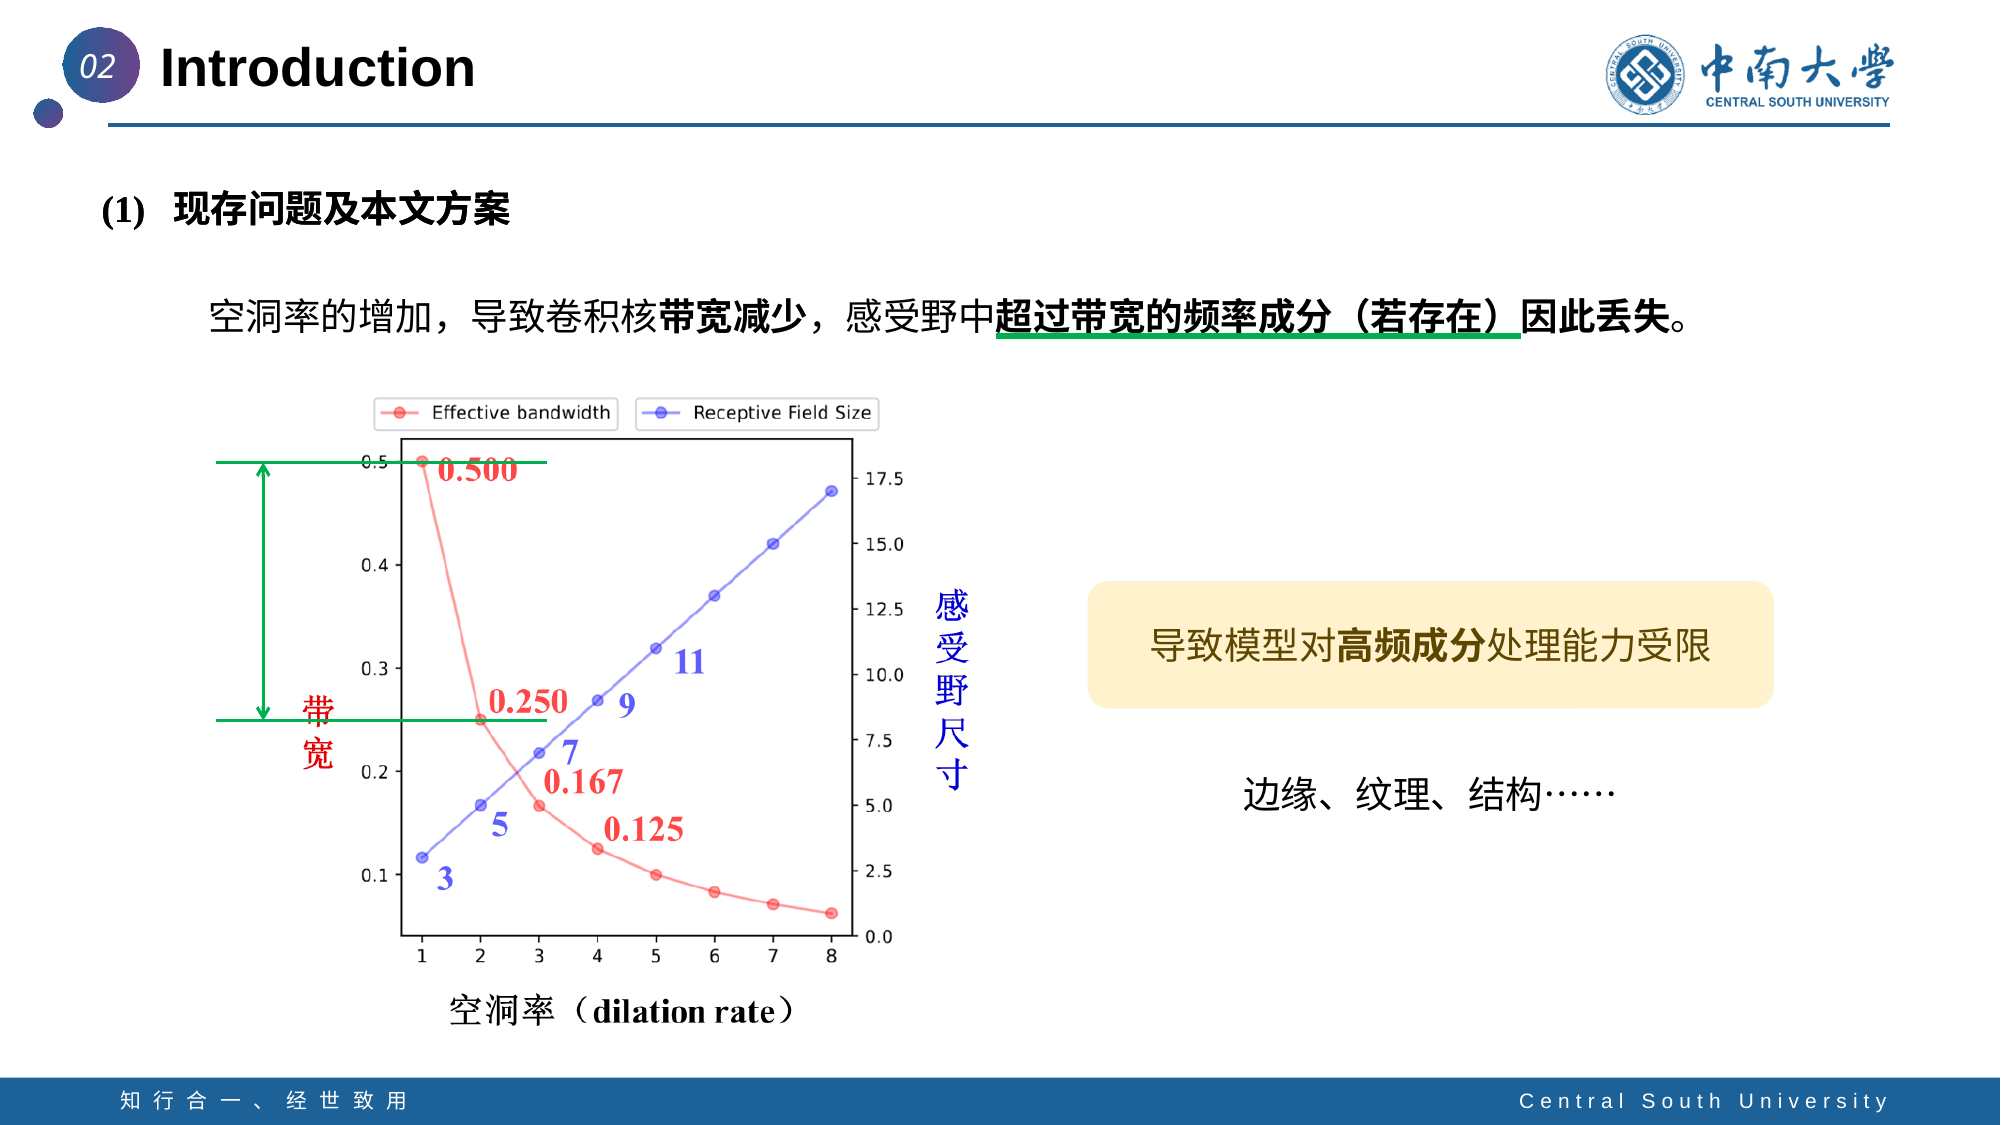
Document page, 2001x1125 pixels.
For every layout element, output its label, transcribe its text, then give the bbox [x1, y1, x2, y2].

text_box Introduction [160, 26, 532, 106]
text_box (1) 现存问题及本文方案 [86, 177, 809, 238]
text_box 空洞率的增加，导致卷积核带宽减少，感受野中超过带宽的频率成分（若存在）因此丢失。 [193, 285, 1843, 346]
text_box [1087, 580, 1774, 825]
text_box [216, 462, 547, 721]
text_box Central South University [1504, 1080, 1902, 1120]
text_box [0, 1077, 2000, 1125]
picture [278, 388, 992, 1053]
picture [1595, 28, 1907, 121]
text_box 知行合一、经世致用 [105, 1080, 423, 1120]
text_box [33, 26, 153, 128]
